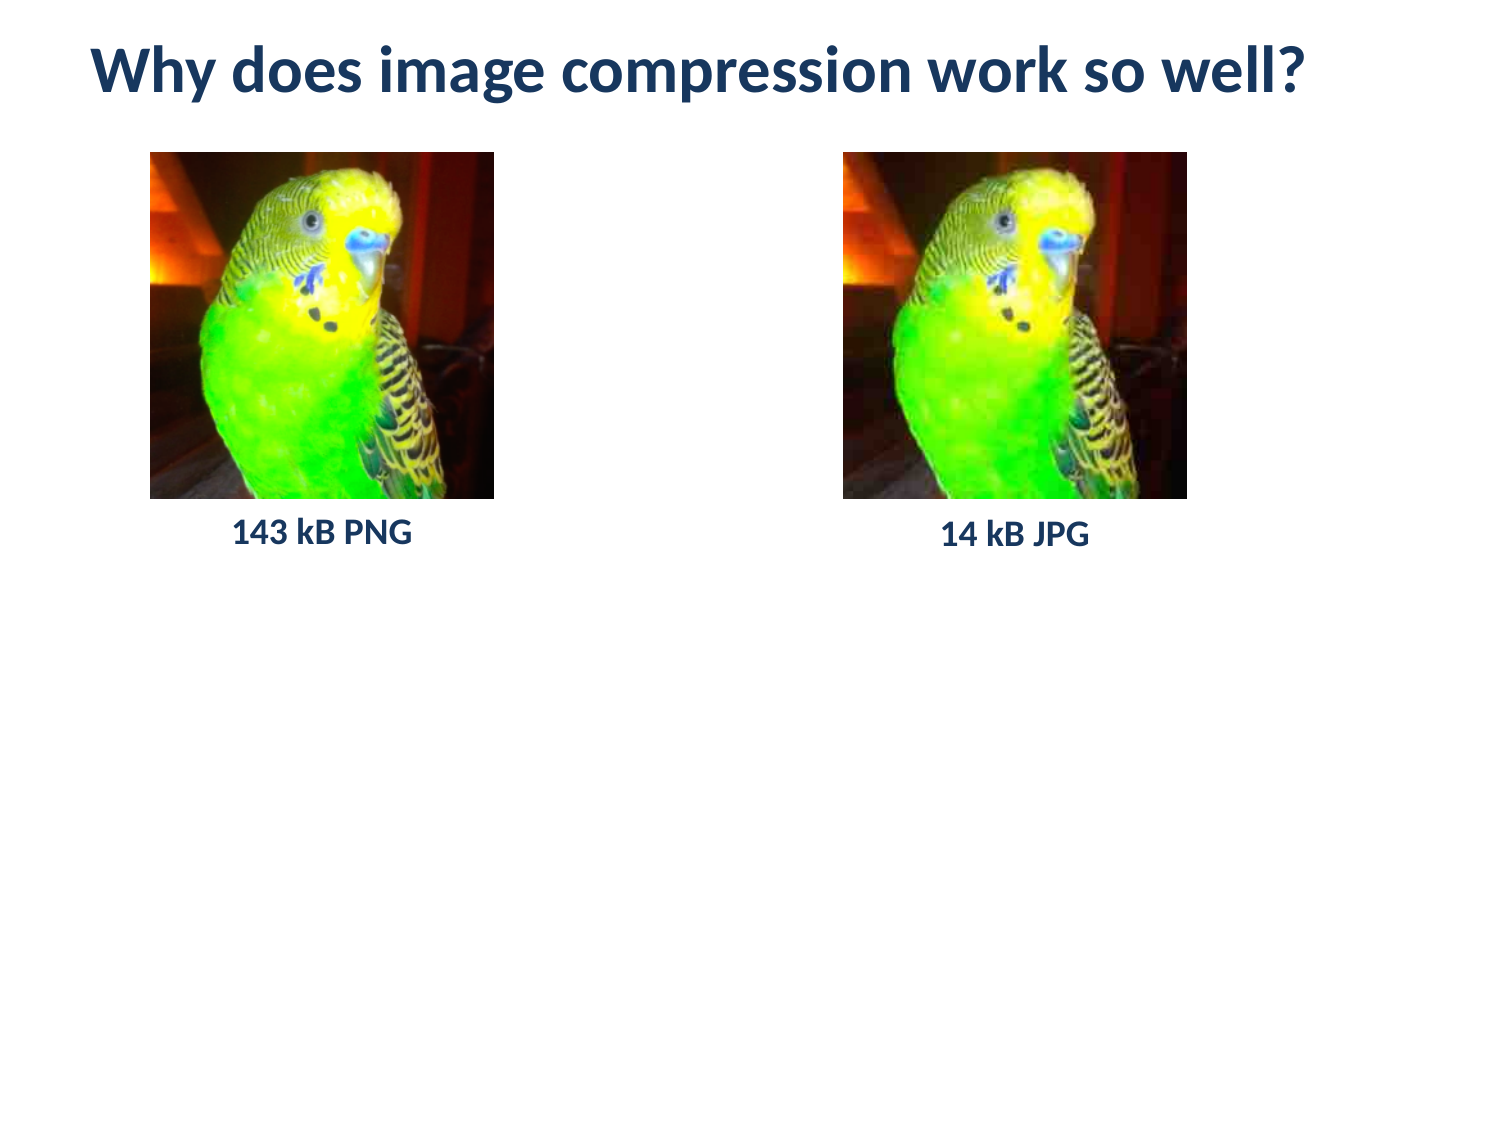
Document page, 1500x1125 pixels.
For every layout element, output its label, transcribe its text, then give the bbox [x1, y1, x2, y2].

picture [842, 152, 1188, 499]
text_box 143 kB PNG [150, 505, 494, 560]
picture [149, 152, 494, 499]
list Why does image compression work so well? [75, 18, 1425, 824]
text_box 14 kB JPG [843, 506, 1187, 562]
